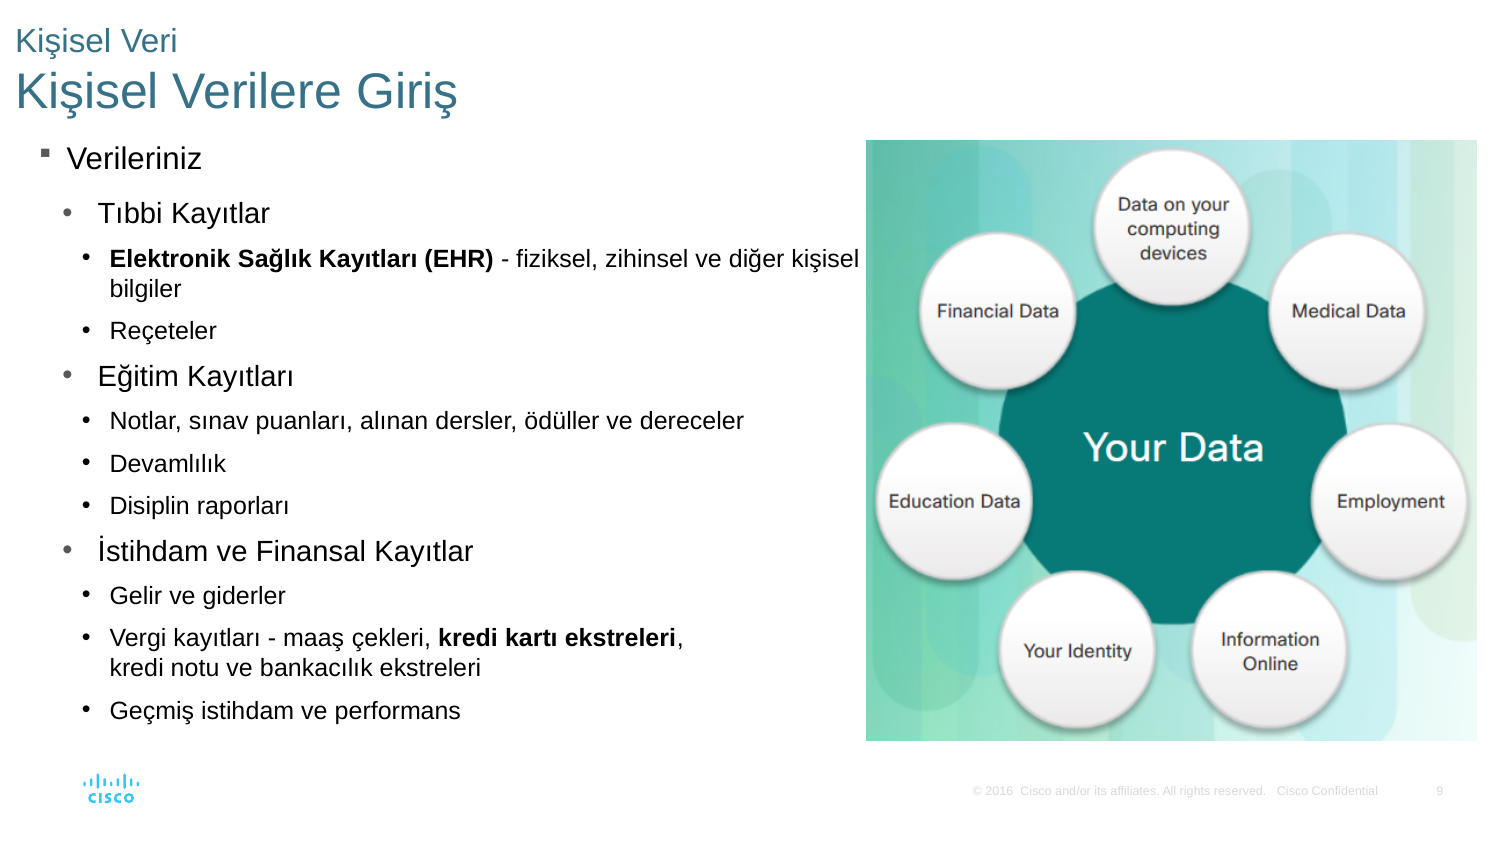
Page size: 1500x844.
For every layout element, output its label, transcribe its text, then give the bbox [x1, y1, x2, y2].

title Kişisel Veri Kişisel Verilere Giriş [0, 6, 1500, 131]
list Verileriniz Tıbbi Kayıtlar Elektronik Sağlık Kayıtları (EHR) - fiziksel, zihinsel ve diğer kişisel bilgiler Reçeteler Eğitim Kayıtları Notlar, sınav puanları, alınan dersler, ödüller ve dereceler Devamlılık Disiplin raporları İstihdam ve Finansal Kayıtlar Gelir ve giderler Vergi kayıtları - maaş çekleri, kredi kartı ekstreleri, kredi notu ve bankacılık ekstreleri Geçmiş istihdam ve performans [23, 131, 1477, 813]
picture [865, 140, 1477, 741]
